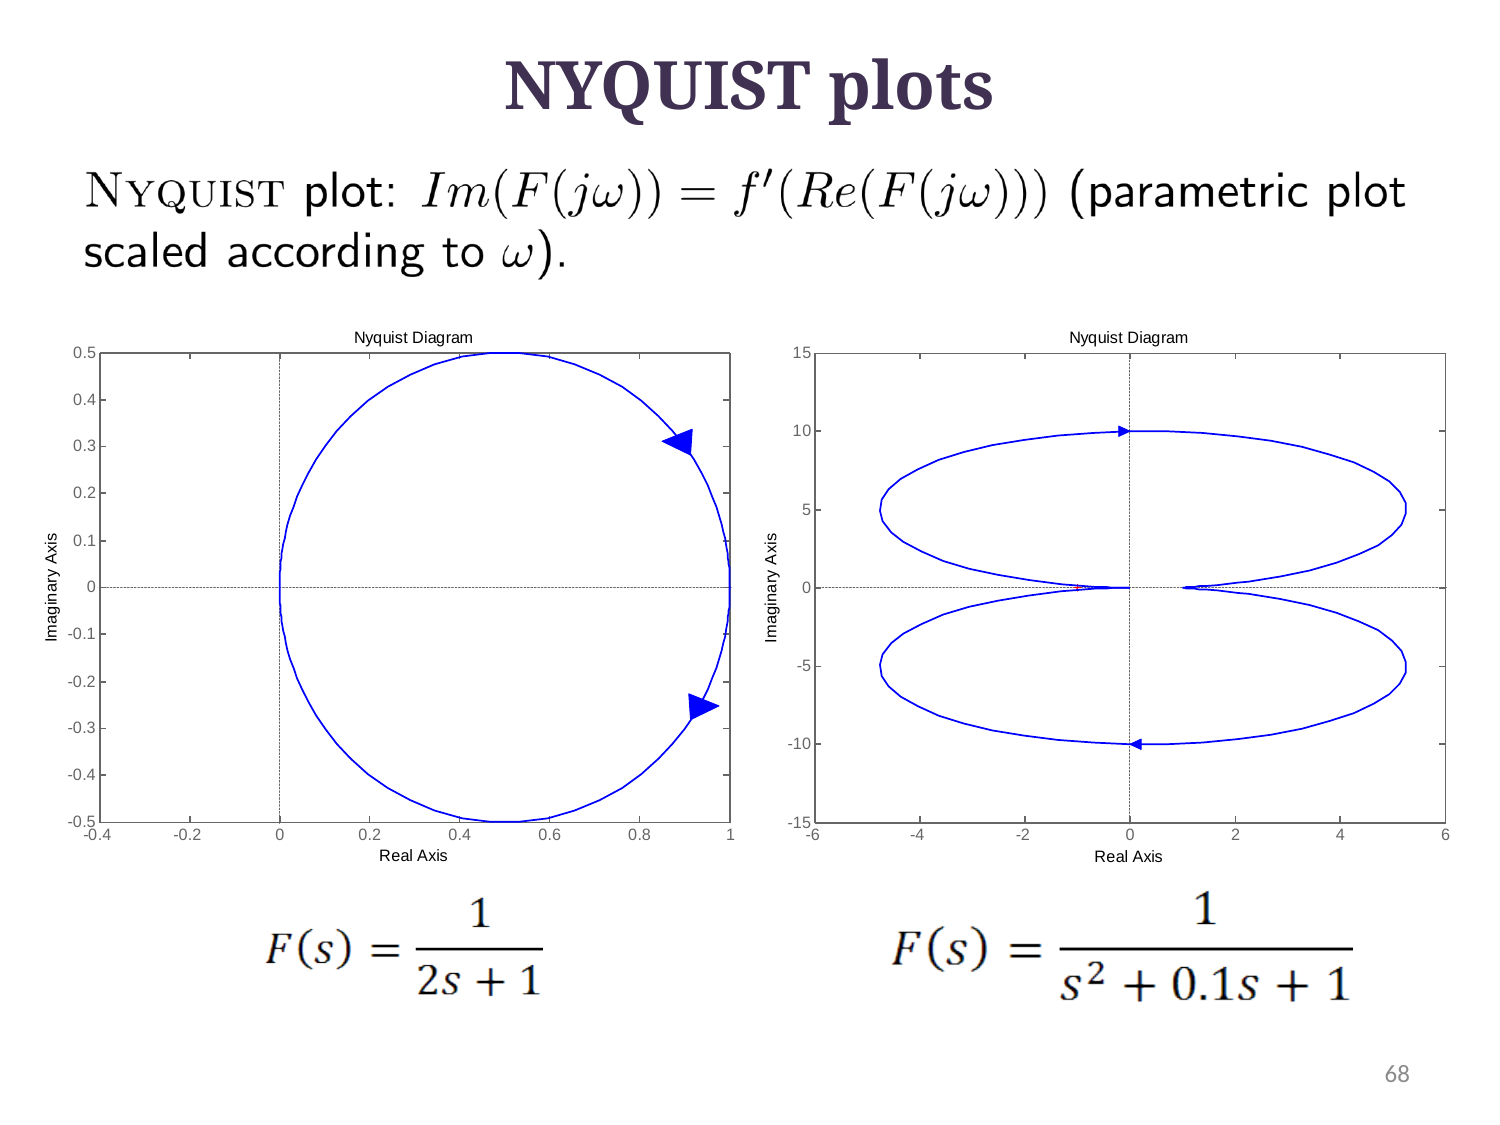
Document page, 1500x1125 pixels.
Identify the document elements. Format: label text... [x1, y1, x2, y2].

picture [29, 148, 1477, 1004]
picture [265, 893, 543, 999]
title NYQUIST plots [75, 7, 1425, 147]
slide_number 68 [1074, 1042, 1425, 1103]
